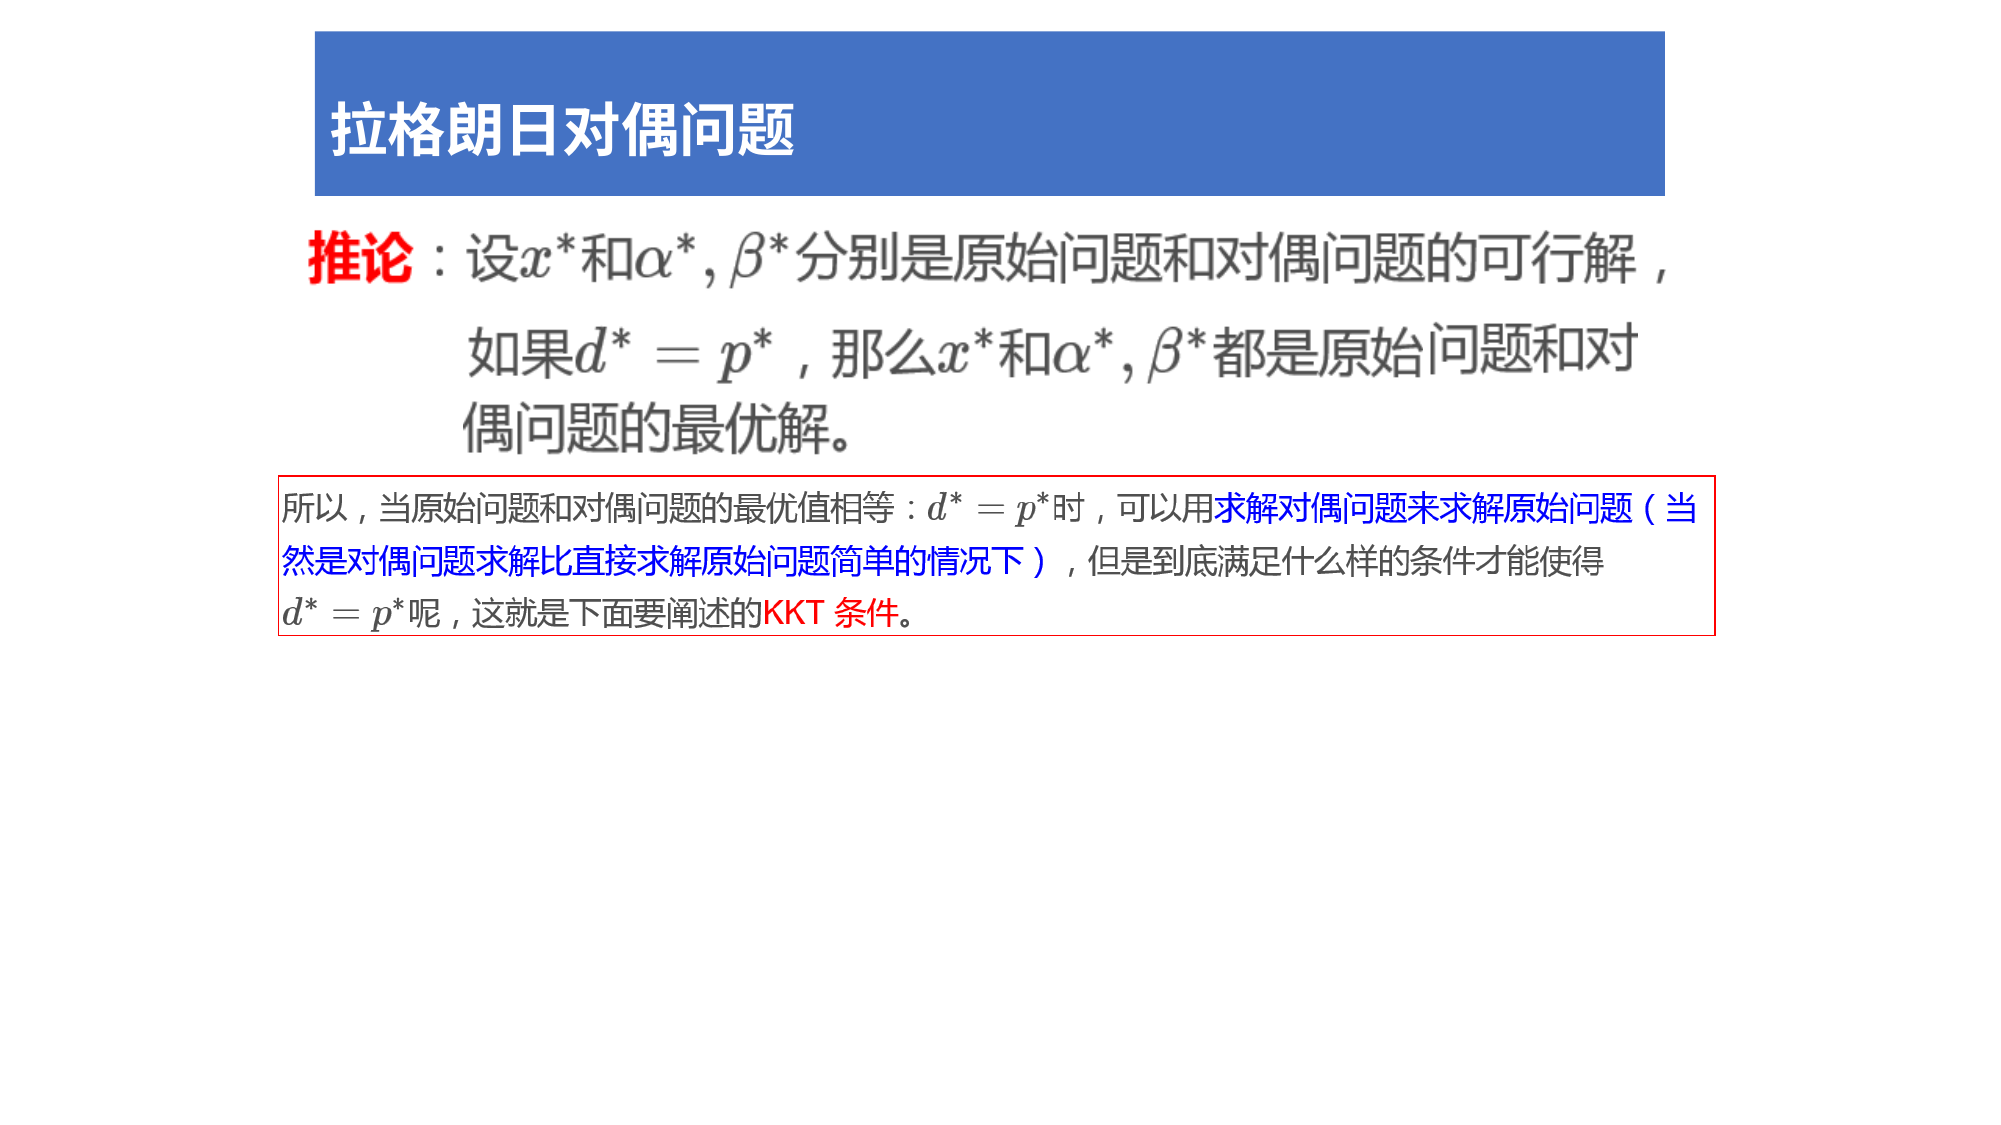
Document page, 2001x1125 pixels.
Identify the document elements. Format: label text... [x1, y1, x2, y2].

picture [279, 476, 1715, 635]
picture [279, 196, 1677, 464]
title 拉格朗日对偶问题 [314, 31, 1665, 196]
